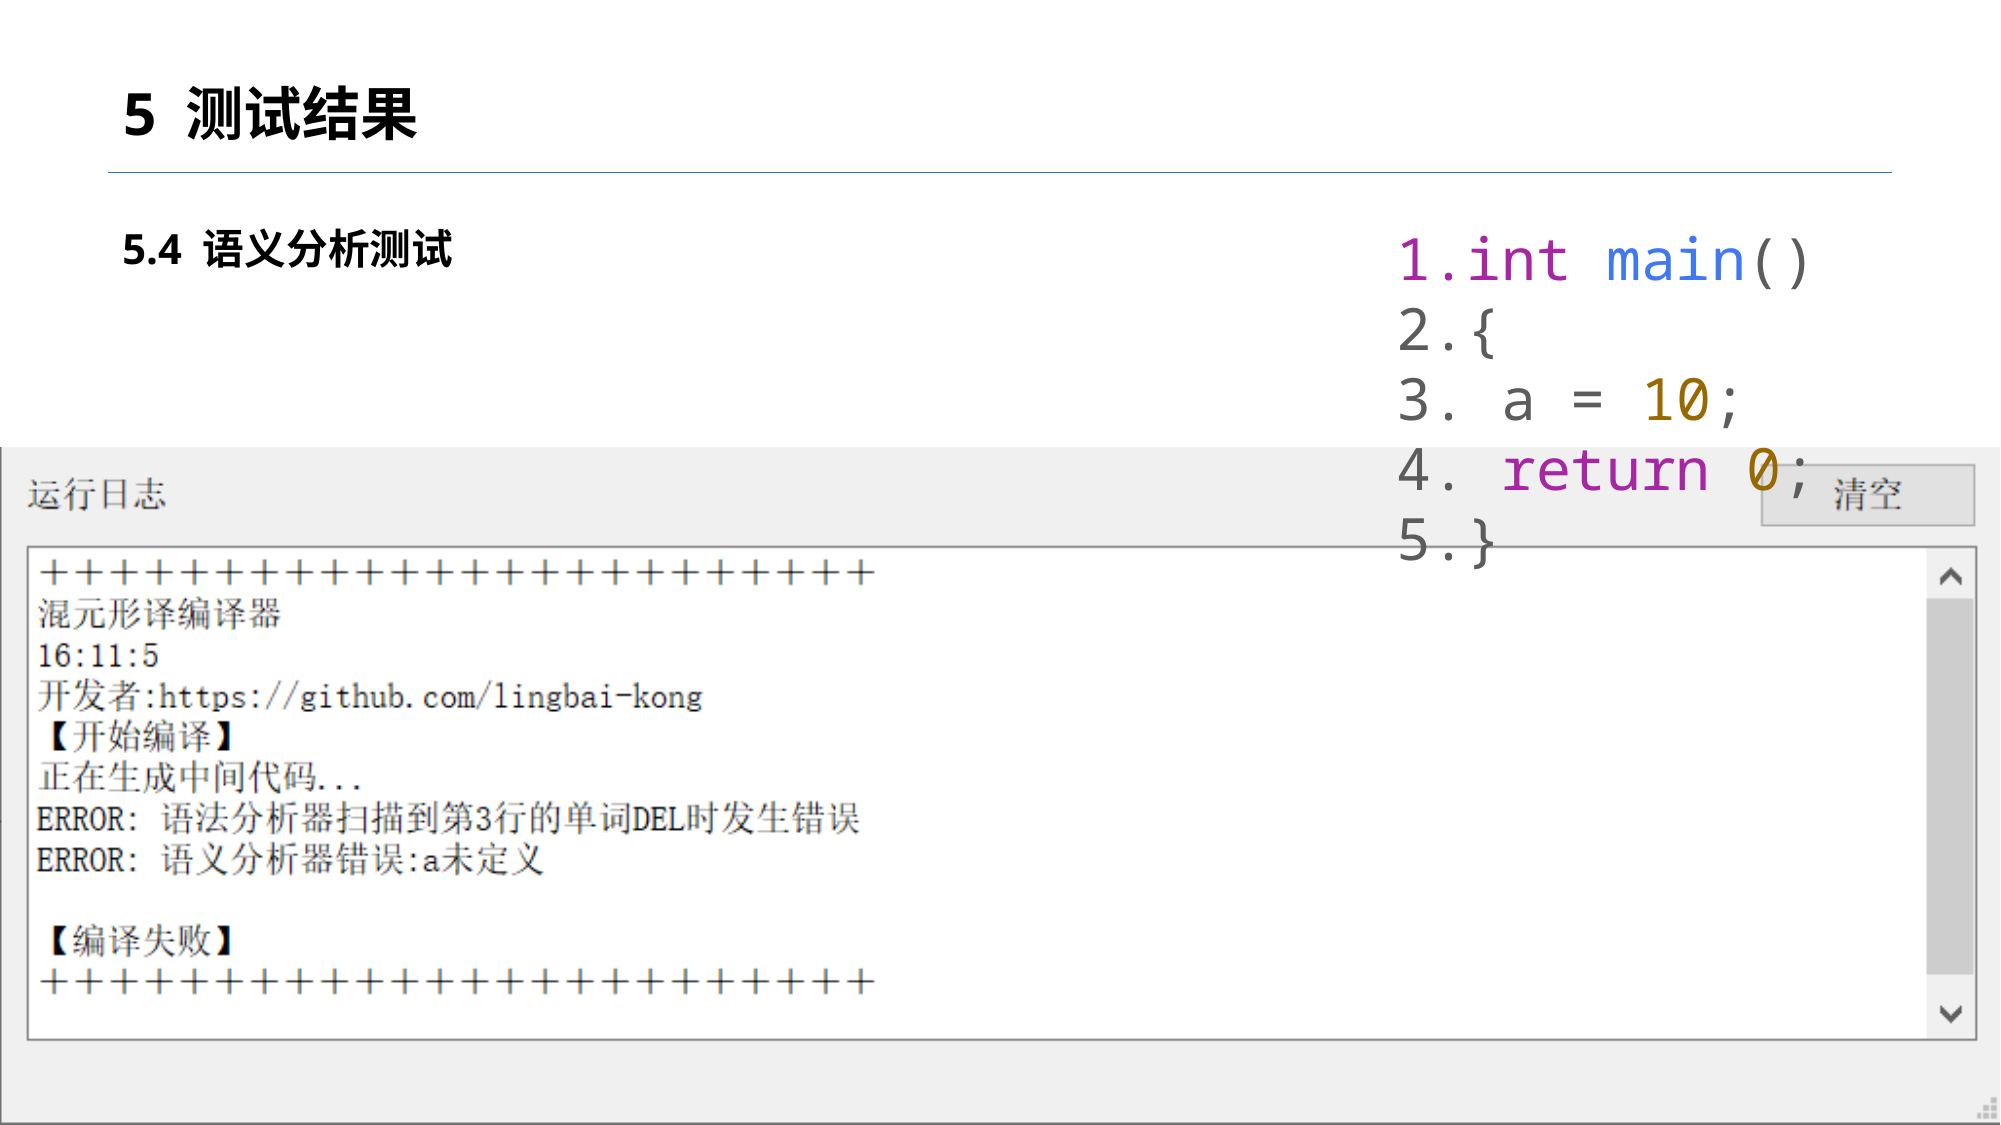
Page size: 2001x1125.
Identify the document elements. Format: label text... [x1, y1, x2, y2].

text_box 5.4 语义分析测试 [107, 215, 469, 280]
text_box int main() { a = 10; return 0; } [1381, 215, 1924, 447]
title 5 测试结果 [108, 59, 1892, 173]
picture [0, 447, 2000, 1125]
